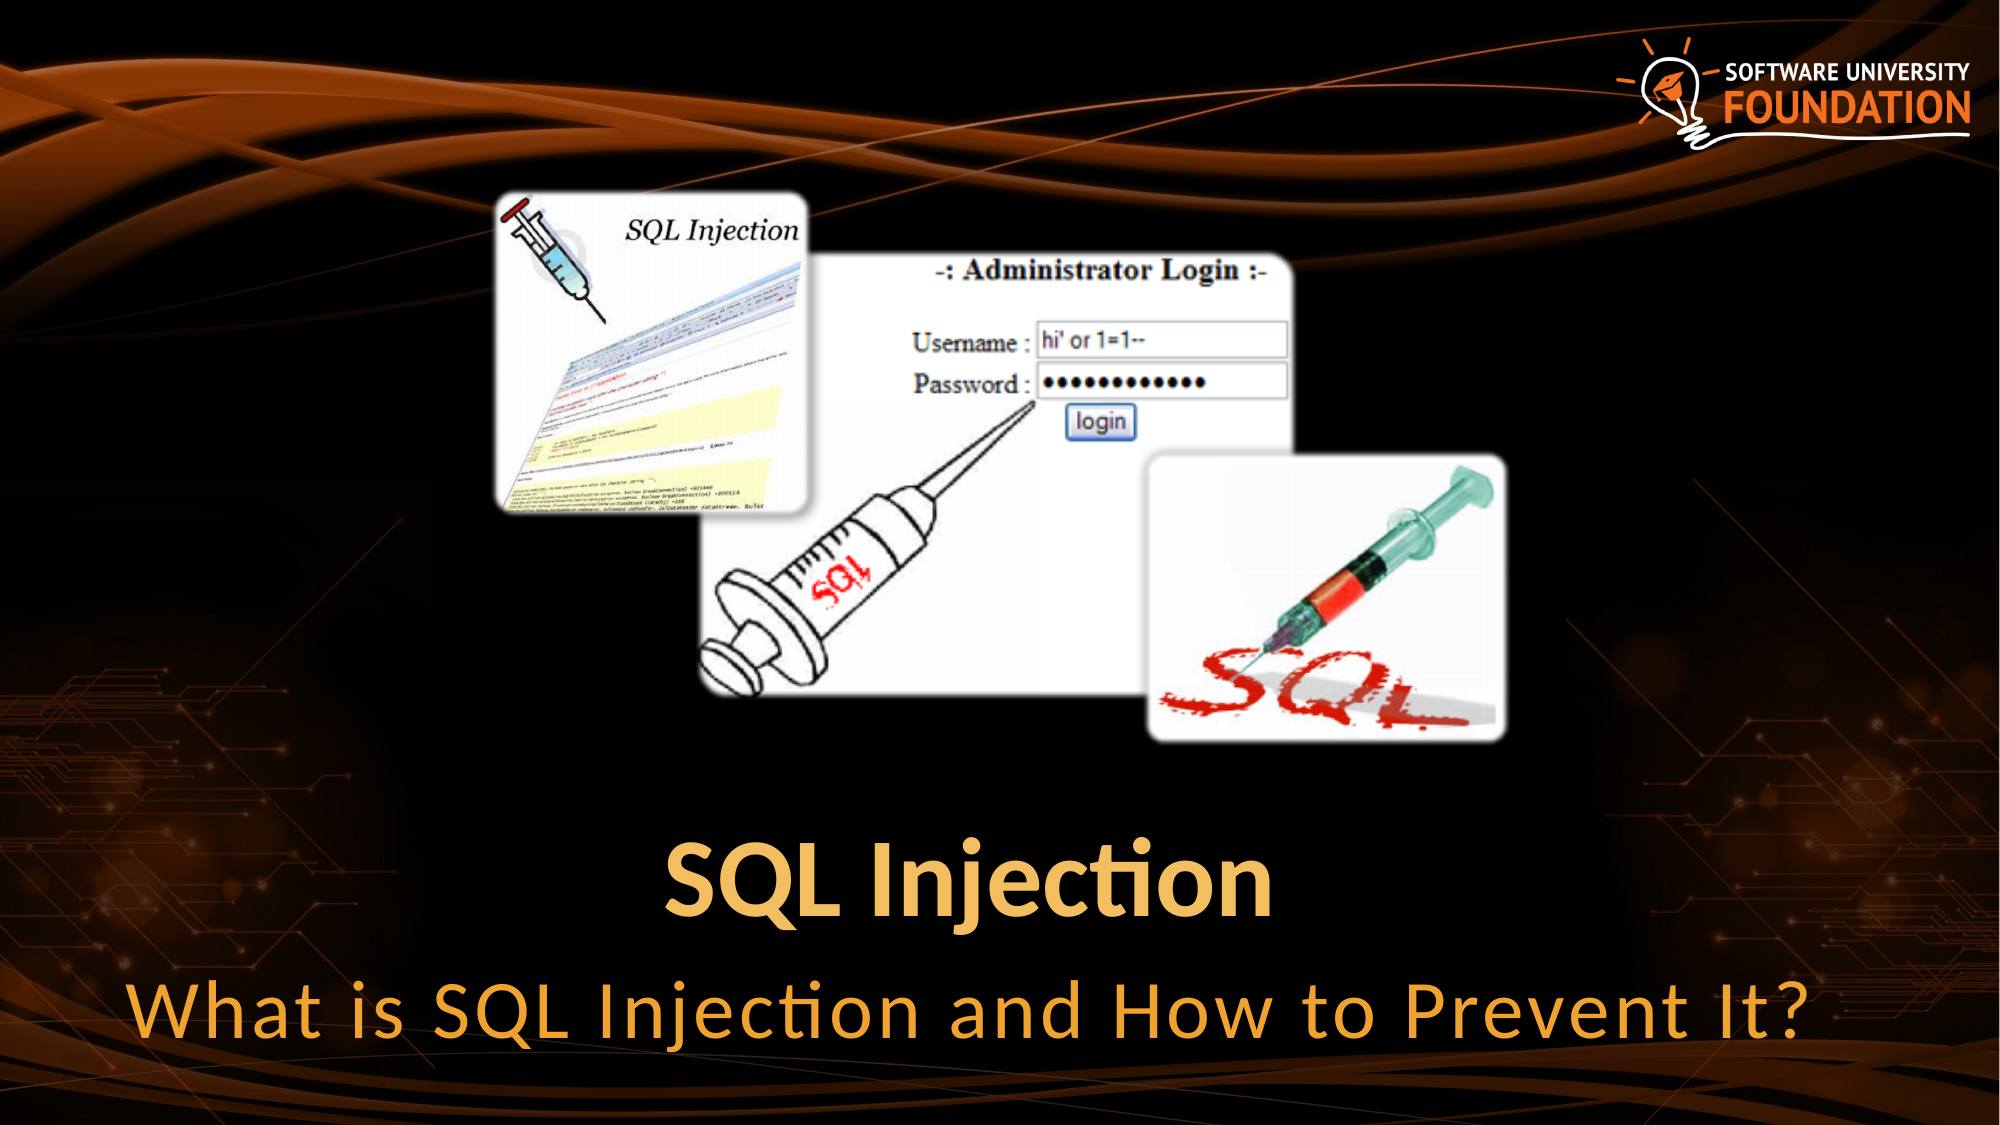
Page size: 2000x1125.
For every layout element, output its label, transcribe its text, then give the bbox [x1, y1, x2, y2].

picture [0, 0, 2000, 1125]
list What is SQL Injection and How to Prevent It? [28, 944, 1913, 1057]
title SQL Injection [237, 812, 1704, 944]
